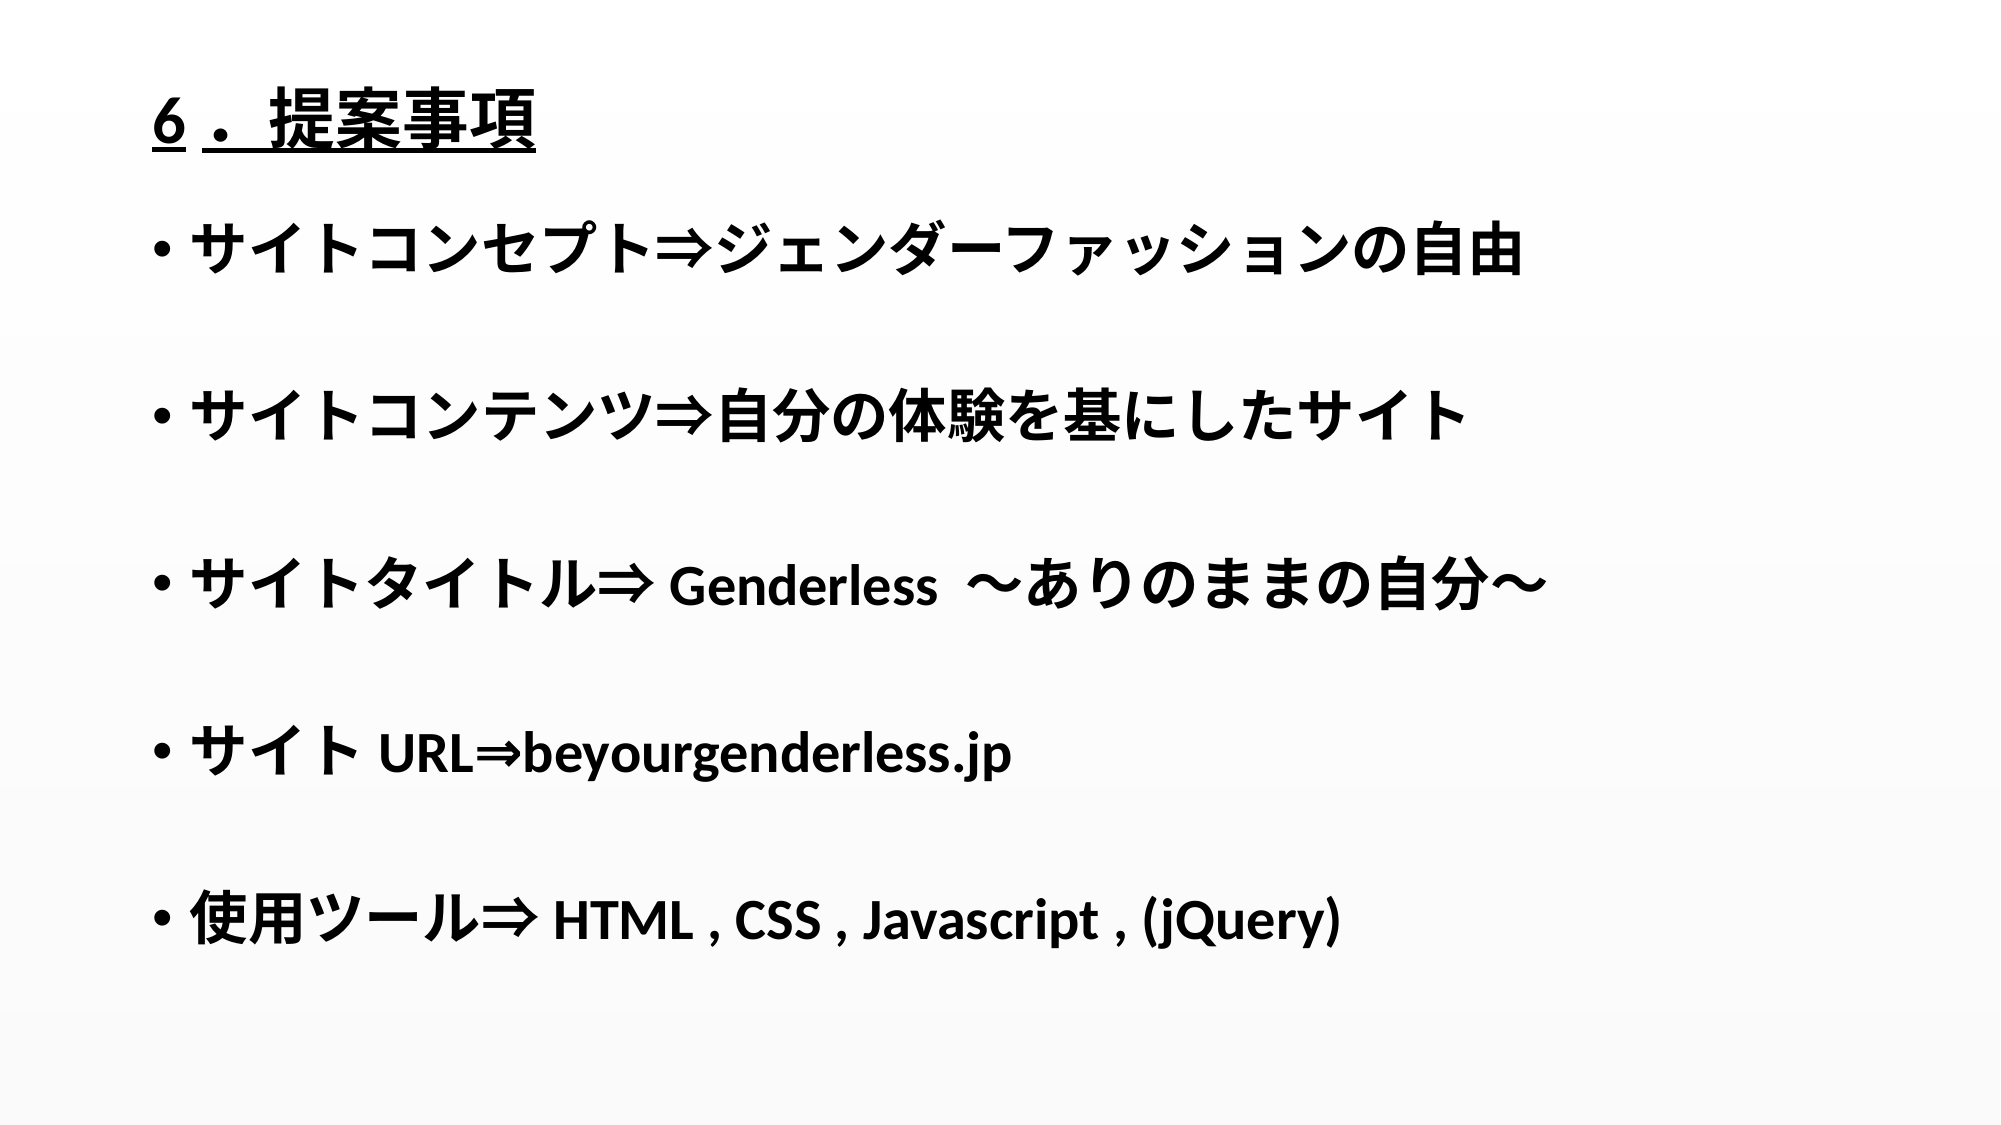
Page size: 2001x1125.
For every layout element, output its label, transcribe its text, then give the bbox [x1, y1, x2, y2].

title 6．提案事項 [137, 59, 1863, 183]
list サイトコンセプト⇒ジェンダーファッションの自由 サイトコンテンツ⇒自分の体験を基にしたサイト サイトタイトル⇒Genderless ～ありのままの自分～ サイトURL⇒beyourgenderless.jp 使用ツール⇒HTML , CSS , Javascript , (jQuery) [137, 212, 1927, 1033]
